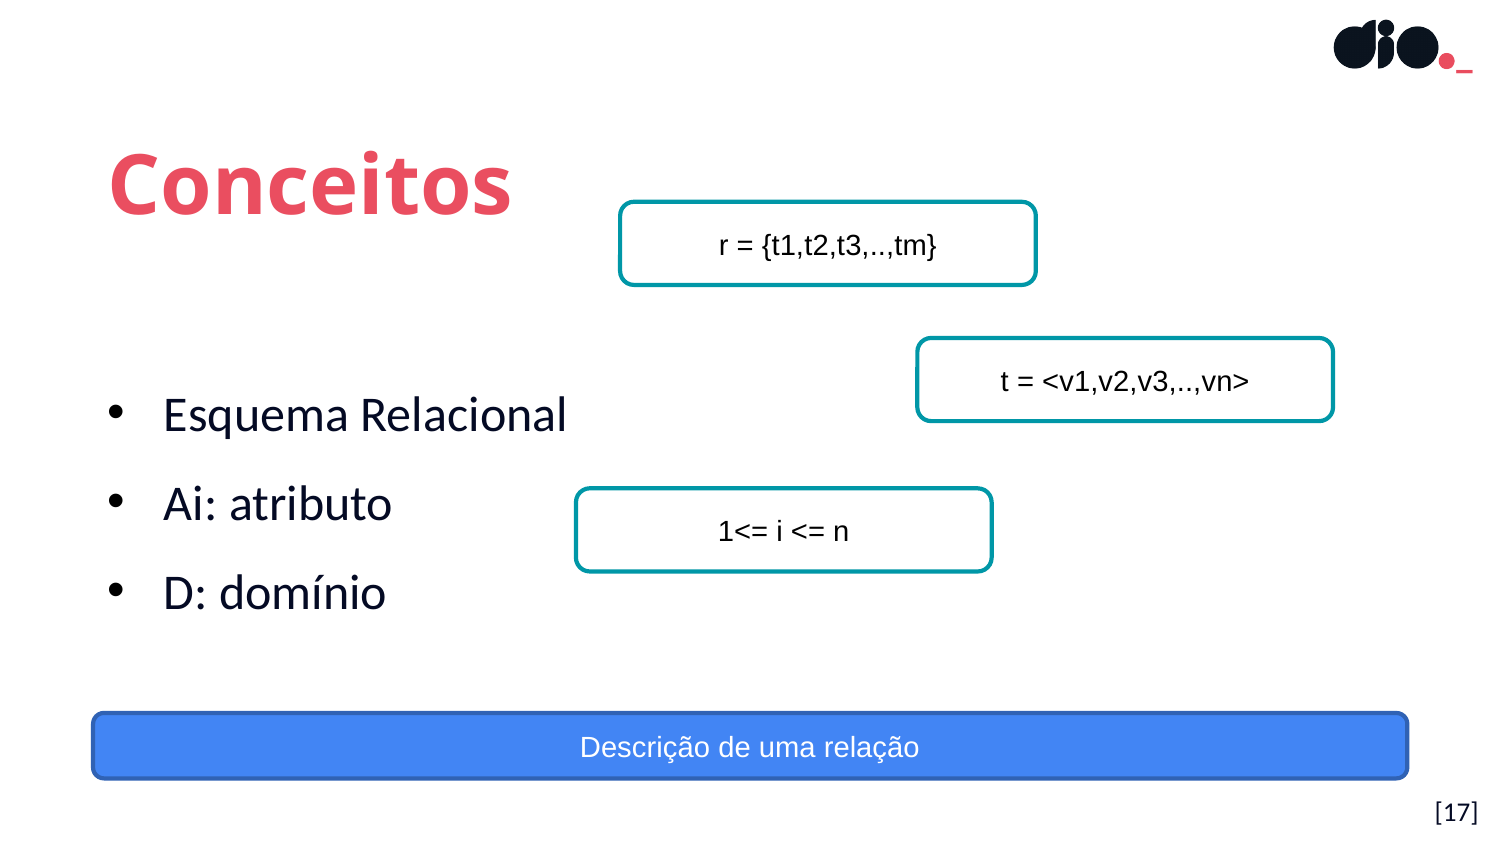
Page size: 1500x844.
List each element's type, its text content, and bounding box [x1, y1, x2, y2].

text_box Conceitos [92, 104, 1408, 242]
picture [1333, 19, 1473, 74]
text_box t = <v1,v2,v3,..,vn> [915, 335, 1336, 424]
text_box Esquema Relacional Ai: atributo D: domínio [92, 242, 1408, 716]
text_box r = {t1,t2,t3,..,tm} [617, 199, 1038, 288]
slide_number [17] [1403, 779, 1494, 844]
text_box Descrição de uma relação [90, 710, 1410, 781]
text_box 1<= i <= n [573, 486, 994, 574]
